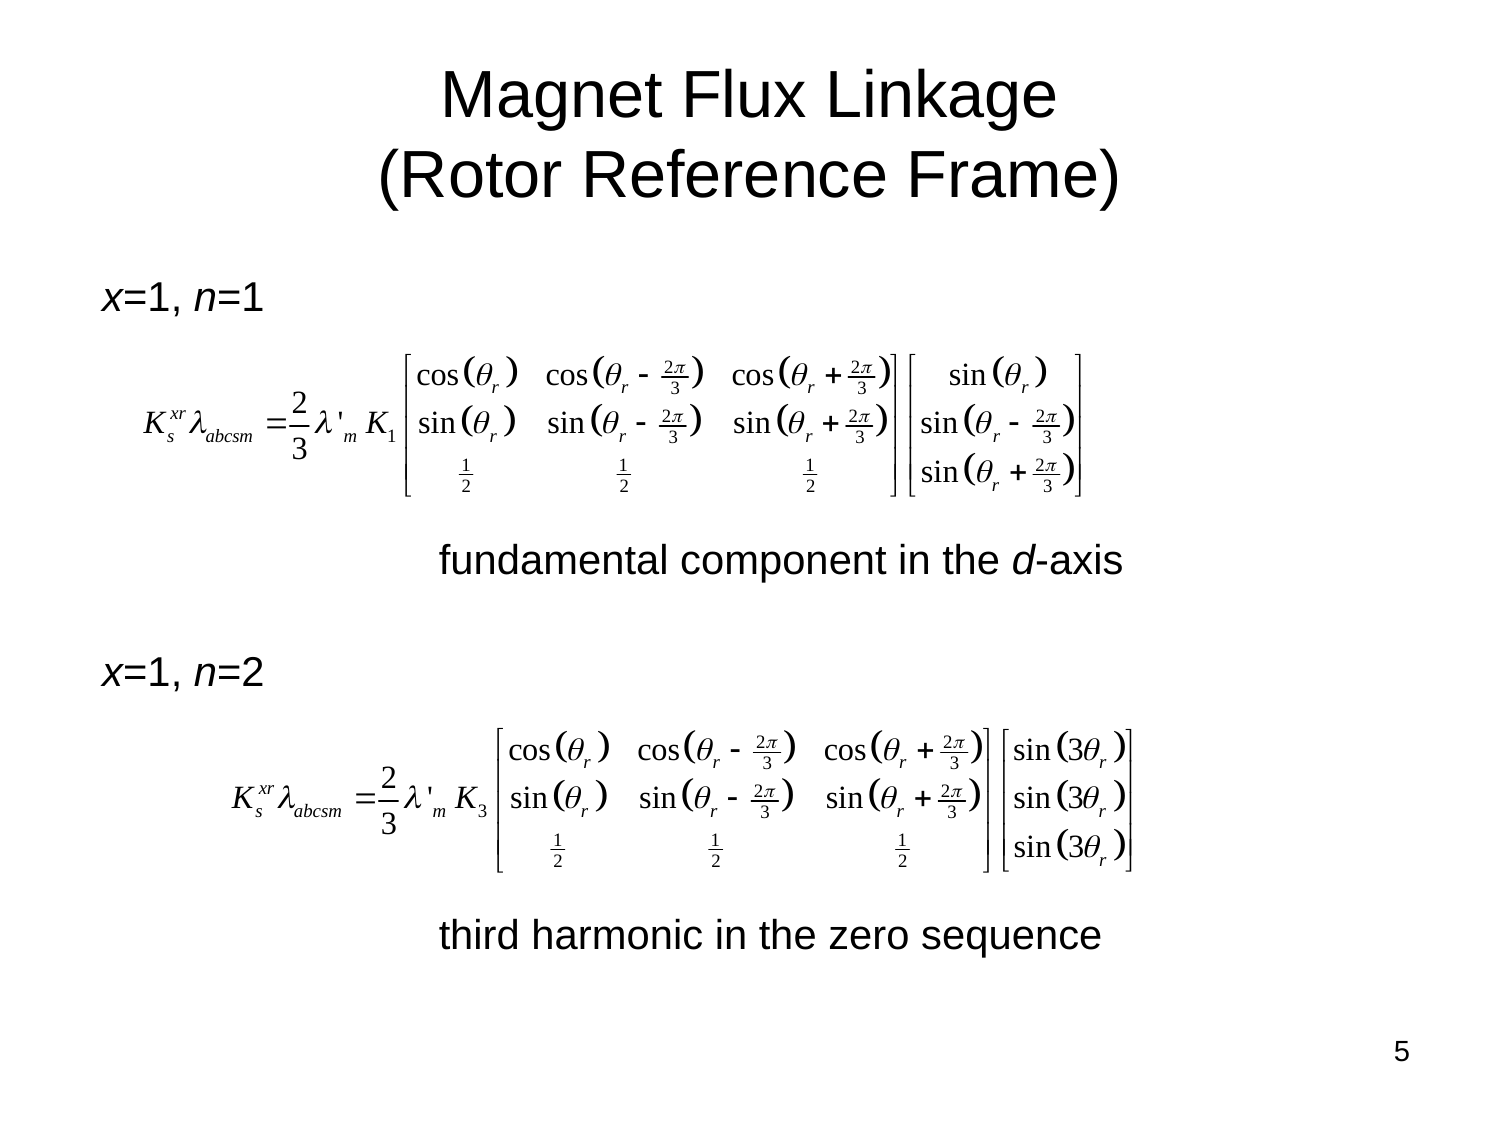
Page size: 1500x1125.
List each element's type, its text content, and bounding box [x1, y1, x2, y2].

text_box x=1, n=2 [87, 637, 280, 703]
text_box x=1, n=1 [87, 262, 280, 328]
slide_number 5 [1074, 1024, 1426, 1103]
title Magnet Flux Linkage (Rotor Reference Frame) [74, 37, 1426, 226]
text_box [225, 722, 1145, 880]
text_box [137, 347, 1095, 505]
text_box fundamental component in the d-axis [424, 525, 1139, 590]
text_box third harmonic in the zero sequence [424, 900, 1118, 965]
